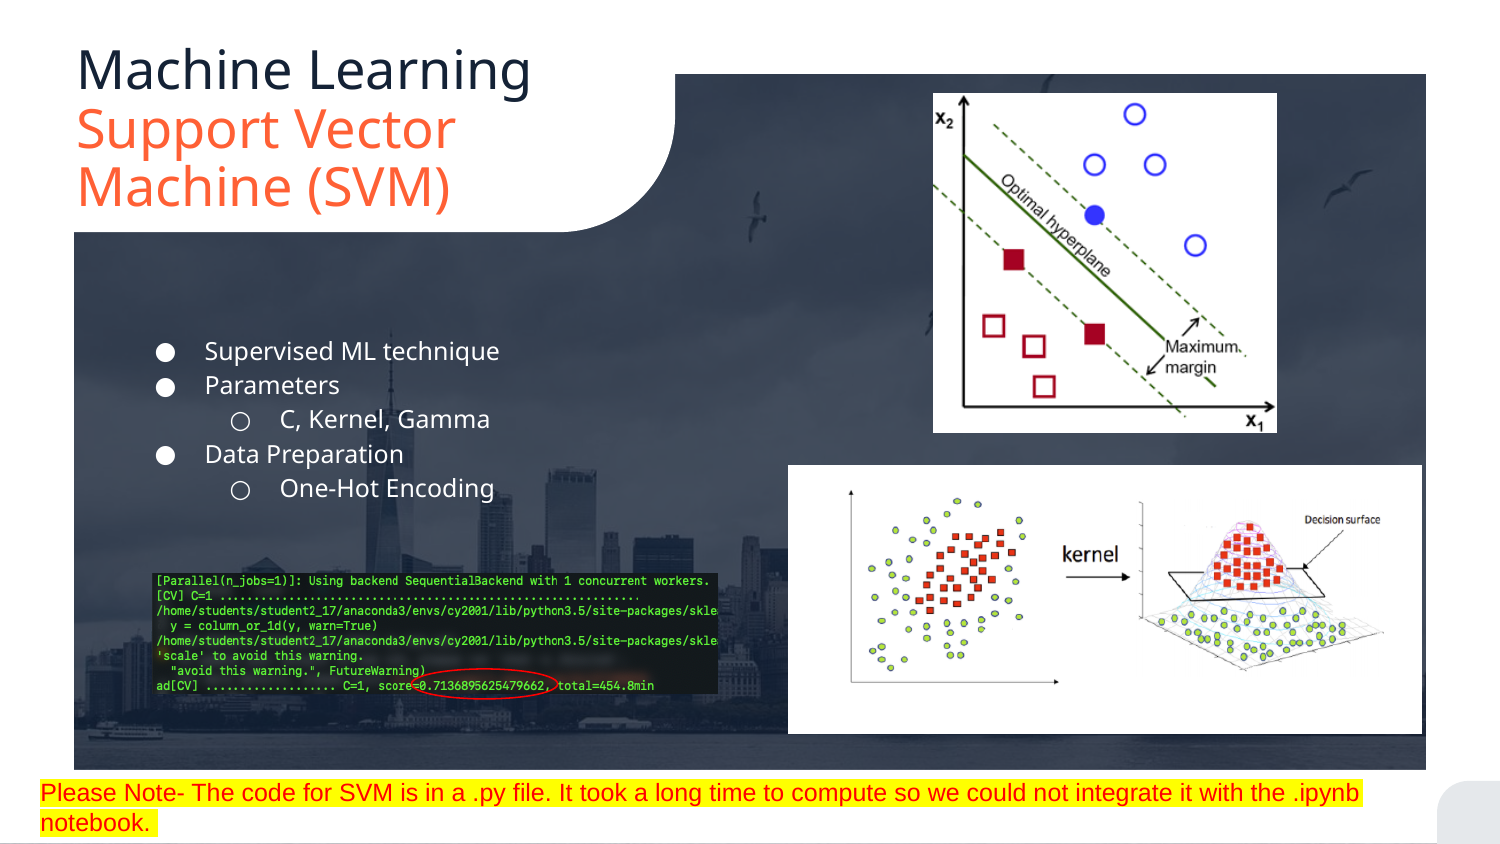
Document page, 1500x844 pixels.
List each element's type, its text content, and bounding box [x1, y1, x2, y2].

picture [788, 465, 1422, 734]
picture [151, 573, 718, 695]
title Machine Learning Support Vector Machine (SVM) [76, 42, 731, 219]
picture [932, 93, 1277, 433]
text_box Please Note- The code for SVM is in a .py file. It took a long time to compute so we could not integrate it with the .ipynb notebook. [25, 769, 1436, 844]
list Supervised ML technique Parameters C, Kernel, Gamma Data Preparation One-Hot Encoding [129, 330, 718, 599]
